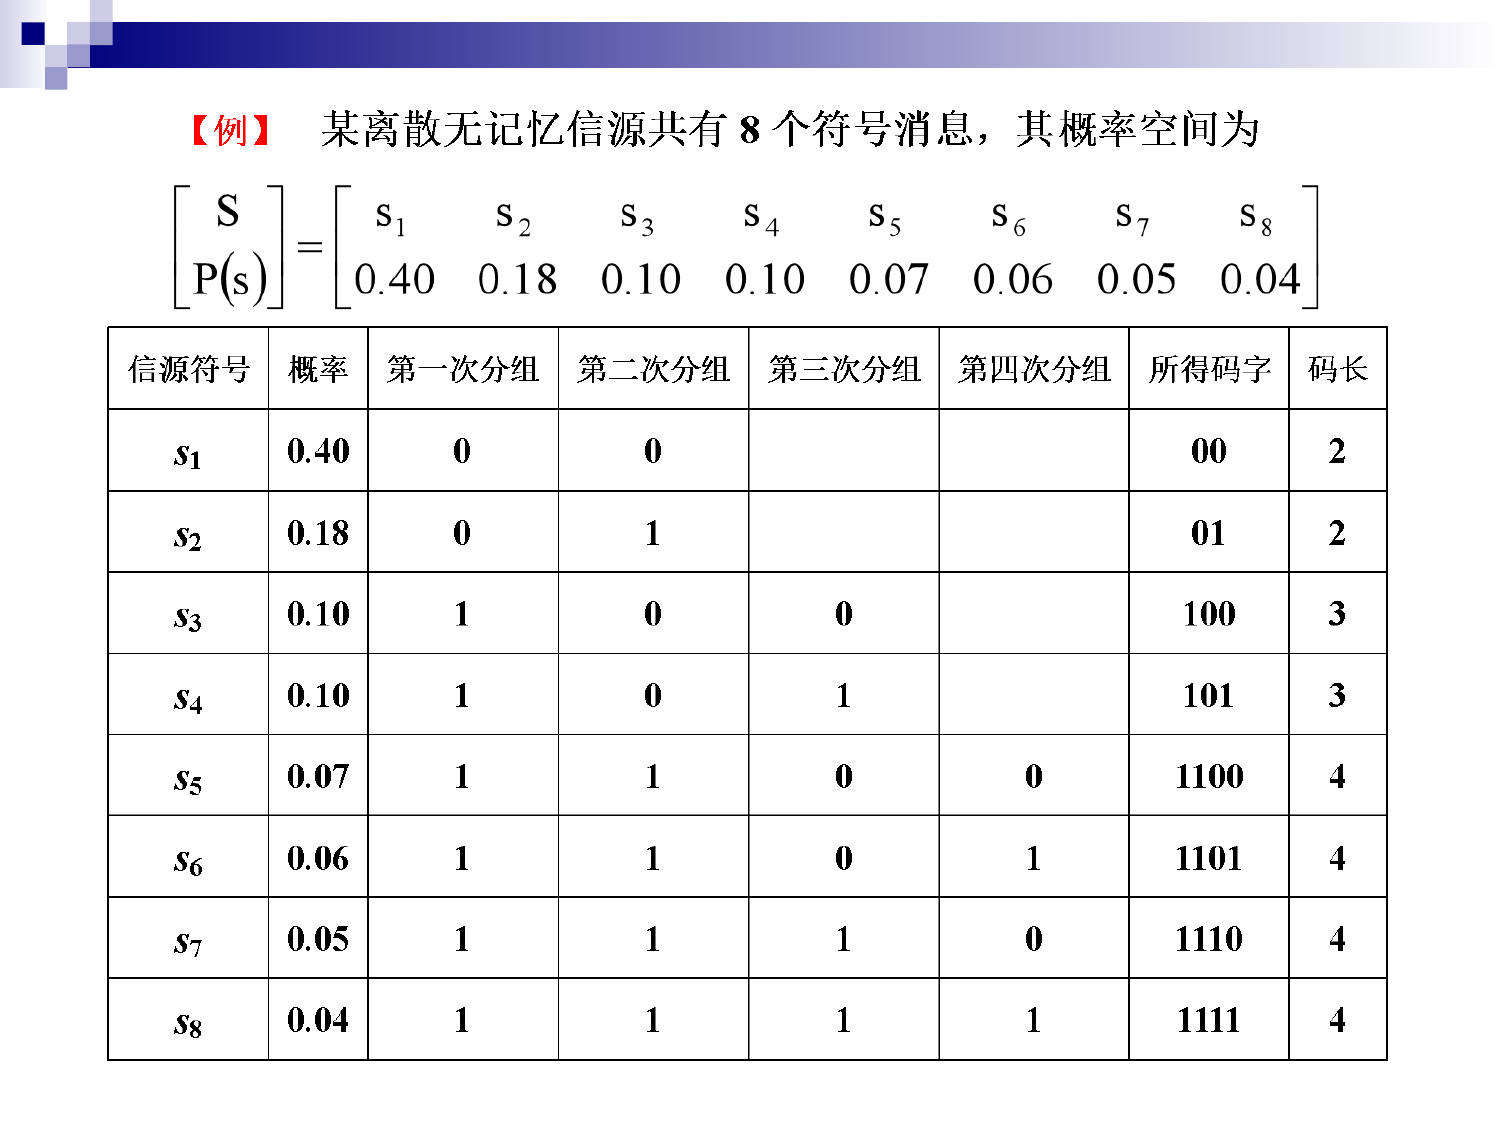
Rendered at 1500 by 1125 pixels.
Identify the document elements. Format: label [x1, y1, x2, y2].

list [104, 88, 1395, 1125]
